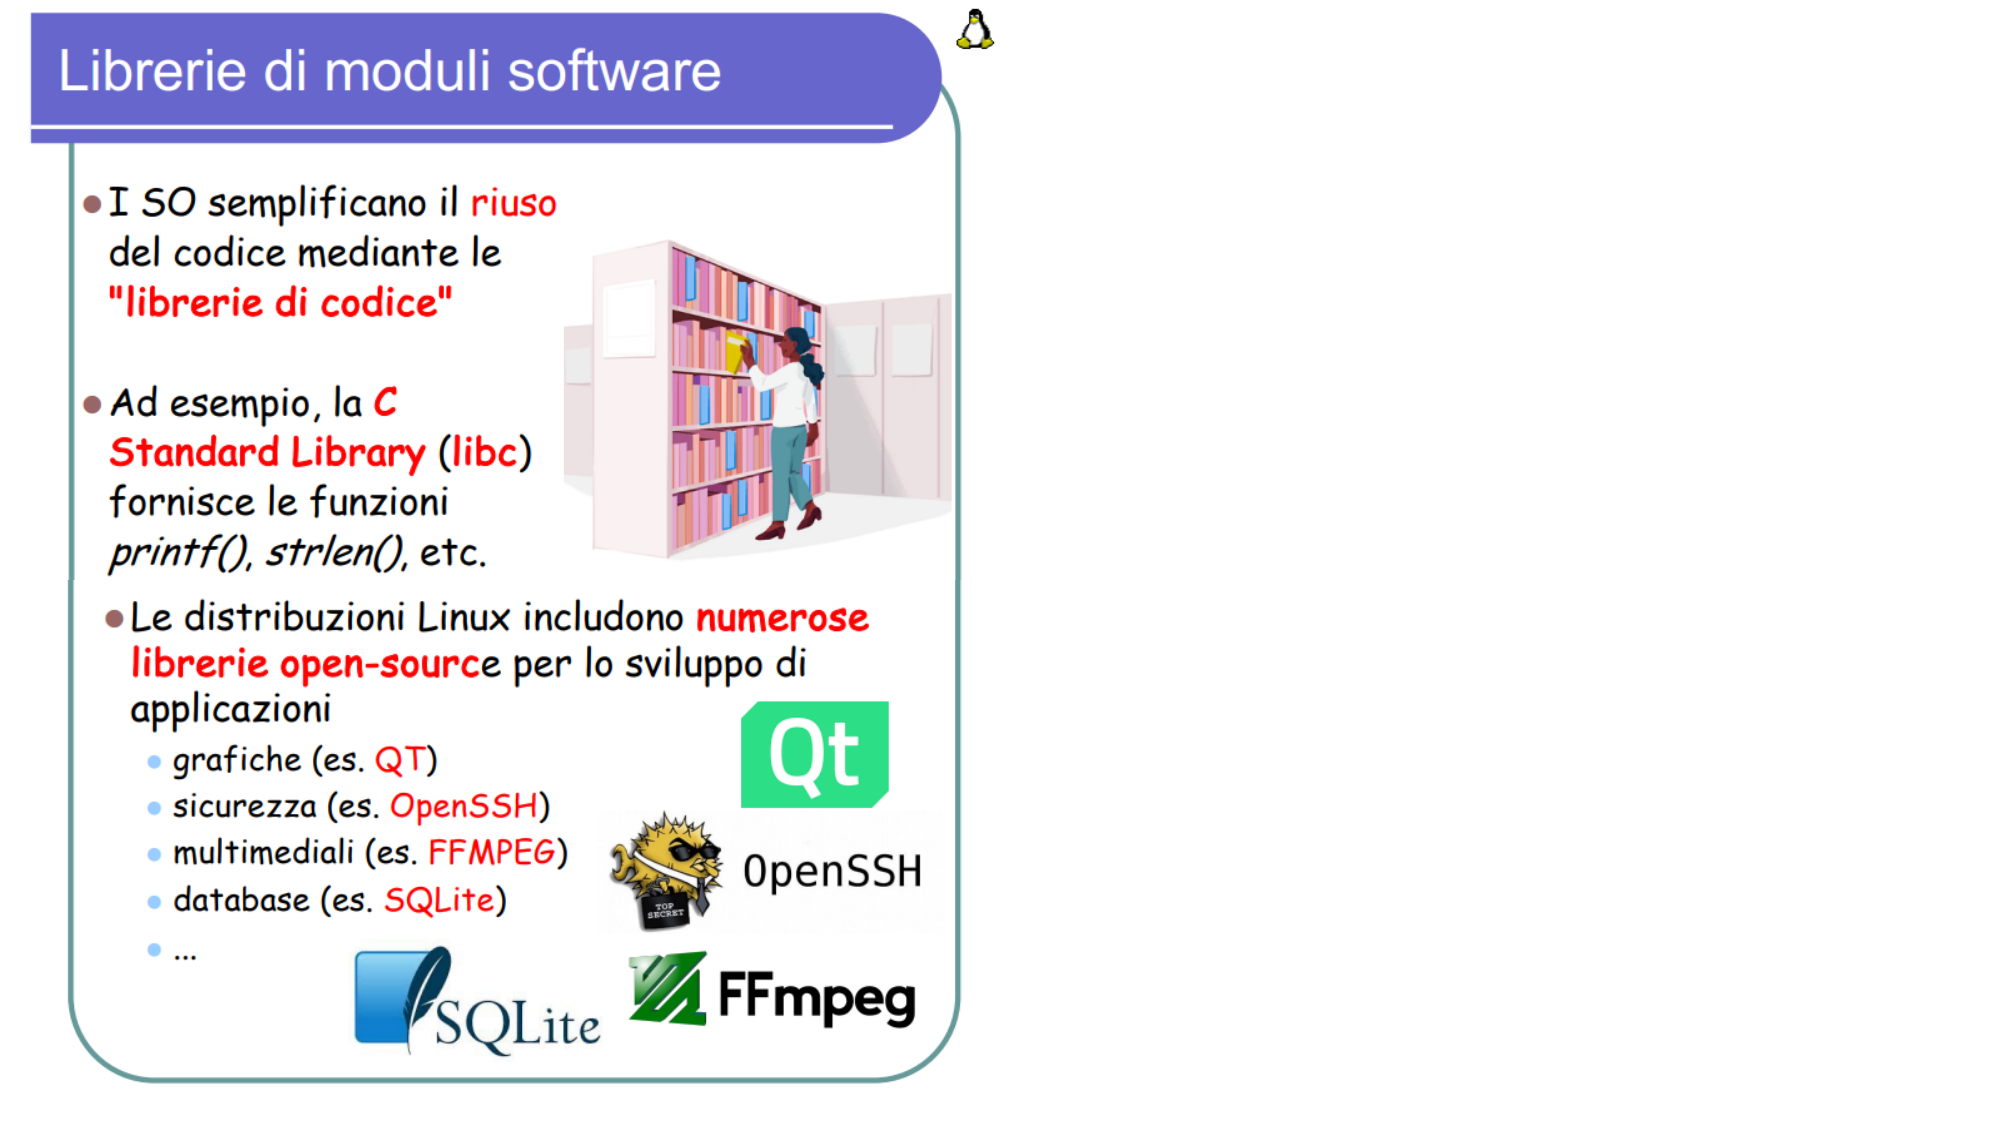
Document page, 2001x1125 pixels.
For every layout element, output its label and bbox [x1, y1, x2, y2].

picture [0, 0, 1028, 1095]
